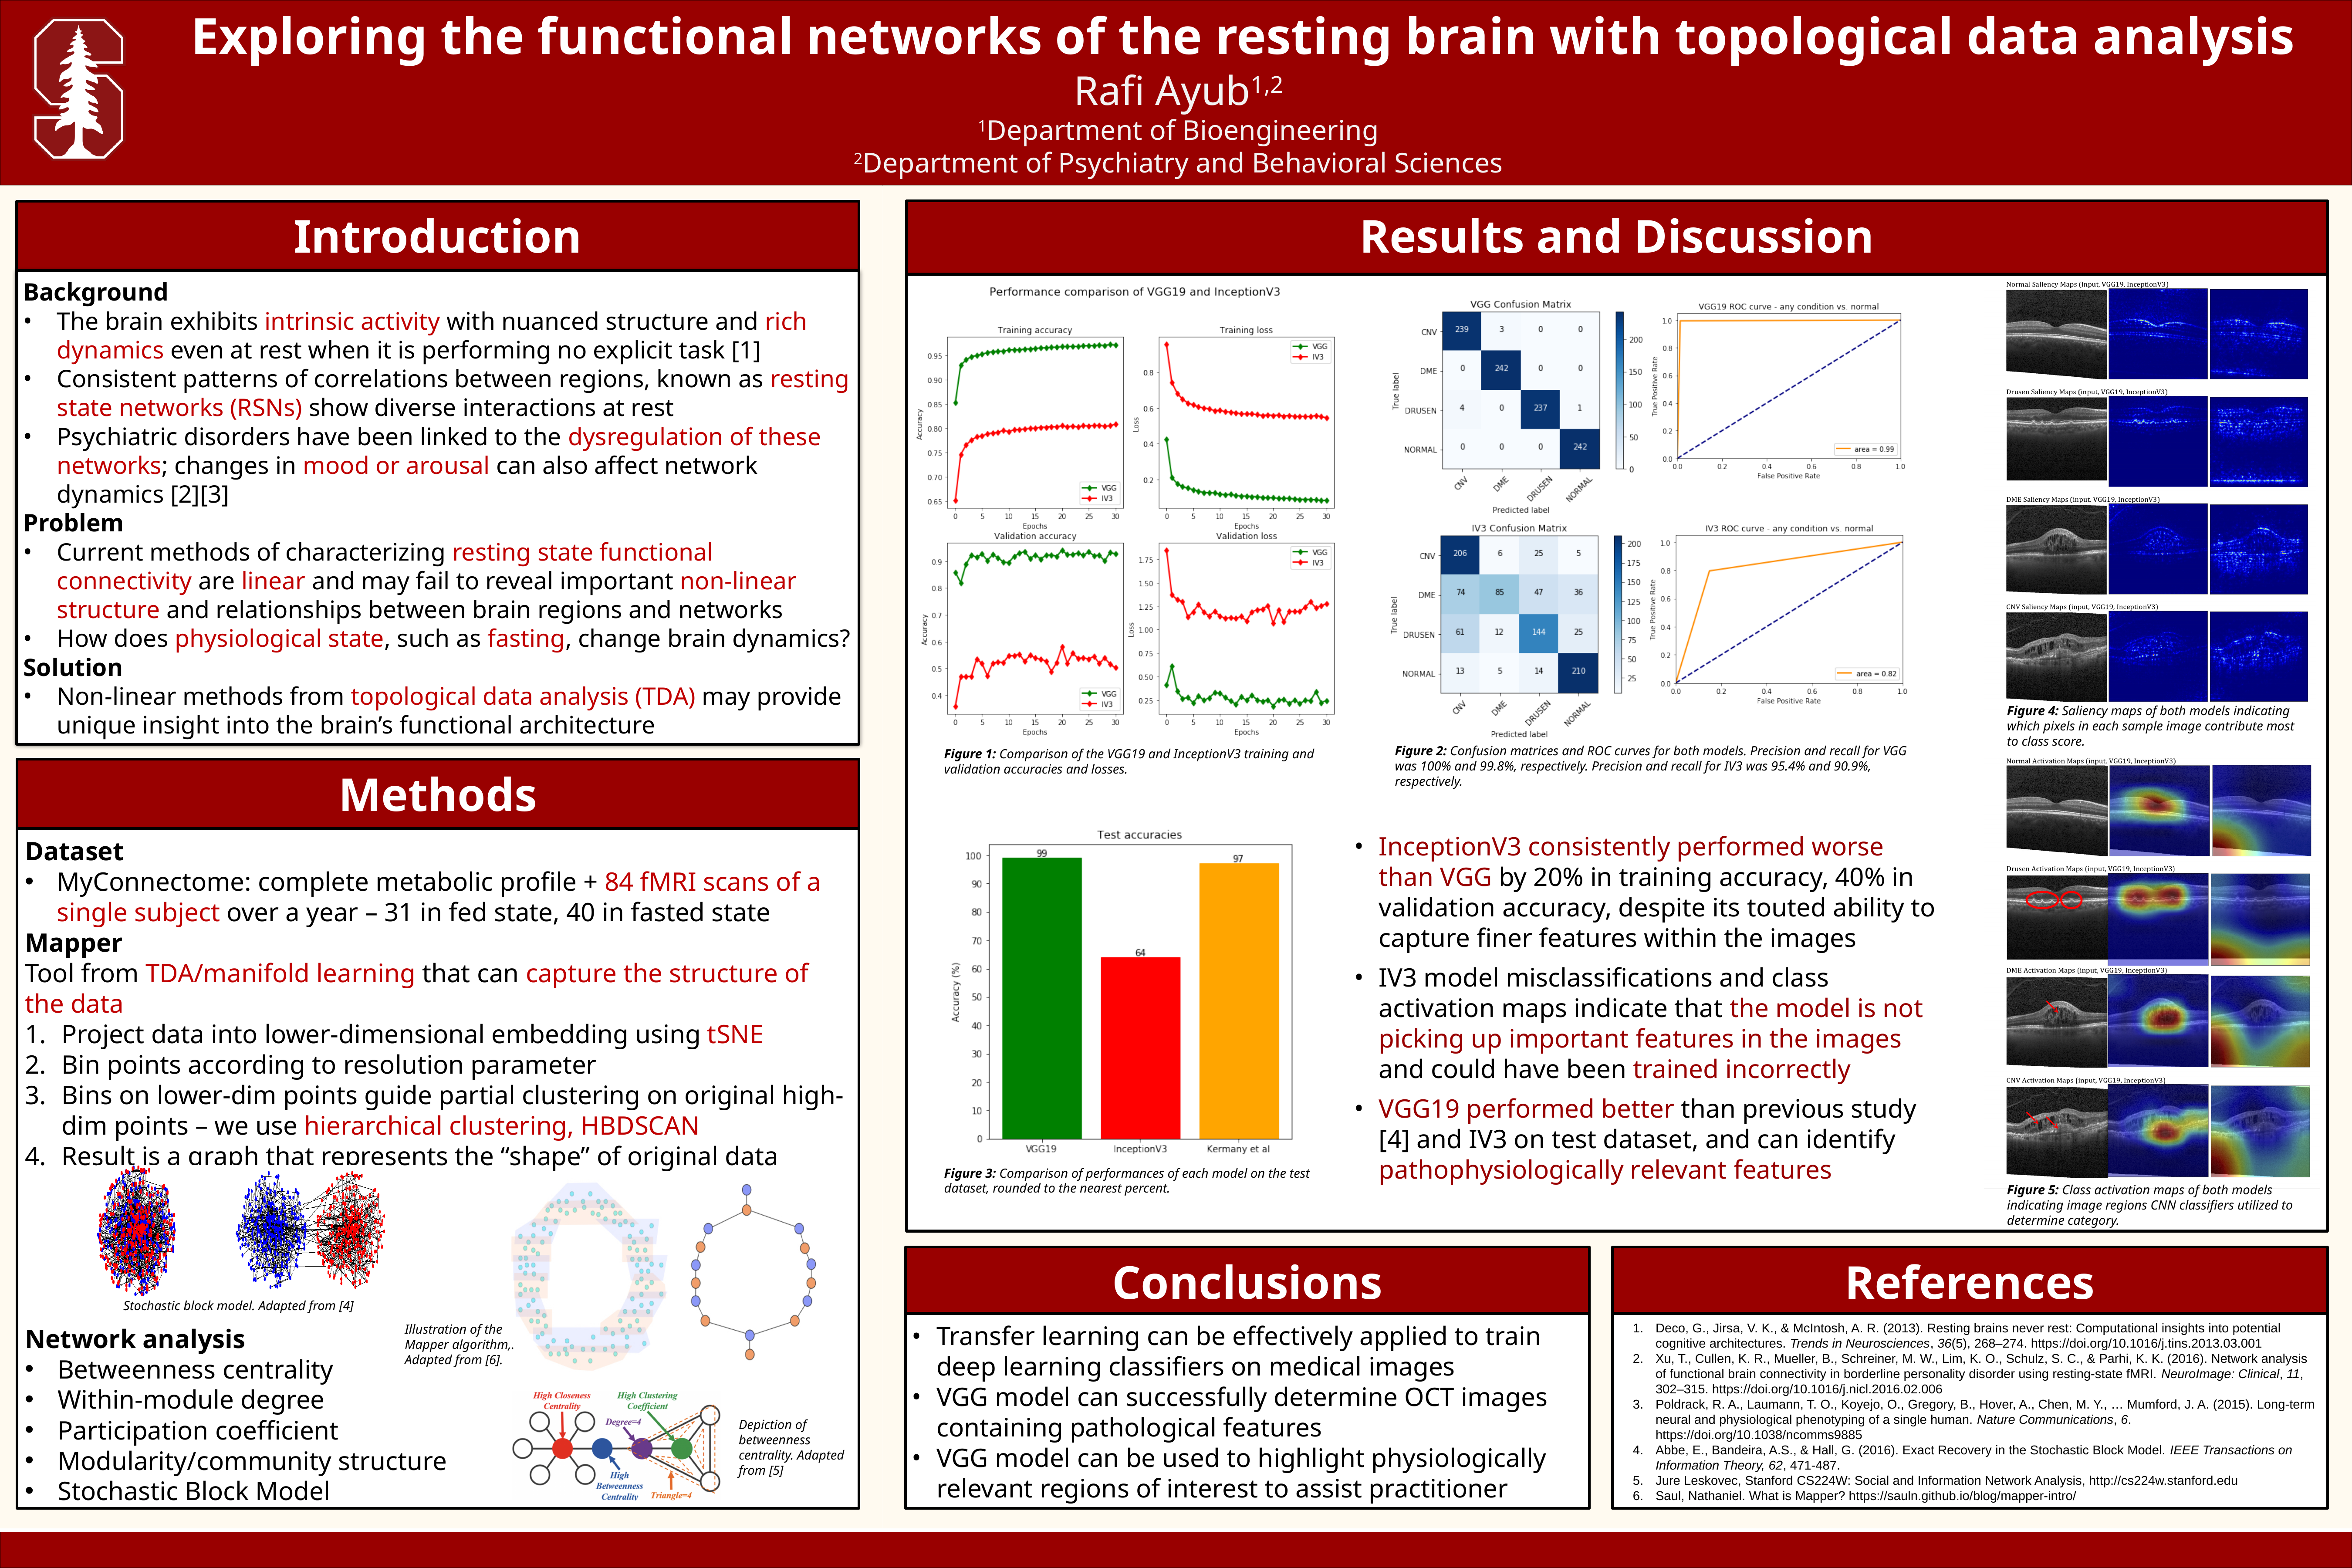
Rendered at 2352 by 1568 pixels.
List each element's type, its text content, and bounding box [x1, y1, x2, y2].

text_box [0, 0, 2352, 185]
text_box Exploring the functional networks of the resting brain with topological data analysis [110, 0, 2352, 91]
text_box [0, 1532, 2352, 1568]
text_box Rafi Ayub1,2 1Department of Bioengineering 2Department of Psychiatry and Behavioral Sciences [128, 58, 2261, 105]
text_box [17, 759, 859, 1509]
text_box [2046, 1000, 2058, 1013]
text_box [2046, 1116, 2058, 1129]
picture [1984, 277, 2316, 724]
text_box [97, 1165, 385, 1334]
picture [946, 824, 1301, 1161]
text_box [0, 185, 882, 1528]
text_box [882, 185, 2352, 1528]
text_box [2026, 1112, 2039, 1125]
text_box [17, 201, 859, 744]
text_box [1386, 295, 1913, 743]
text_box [906, 200, 2328, 1231]
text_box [905, 1247, 1590, 1509]
picture [30, 16, 127, 162]
picture [494, 1173, 830, 1372]
picture [912, 283, 1342, 741]
picture [1984, 740, 2320, 1198]
picture [512, 1391, 721, 1500]
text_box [1612, 1247, 2328, 1509]
